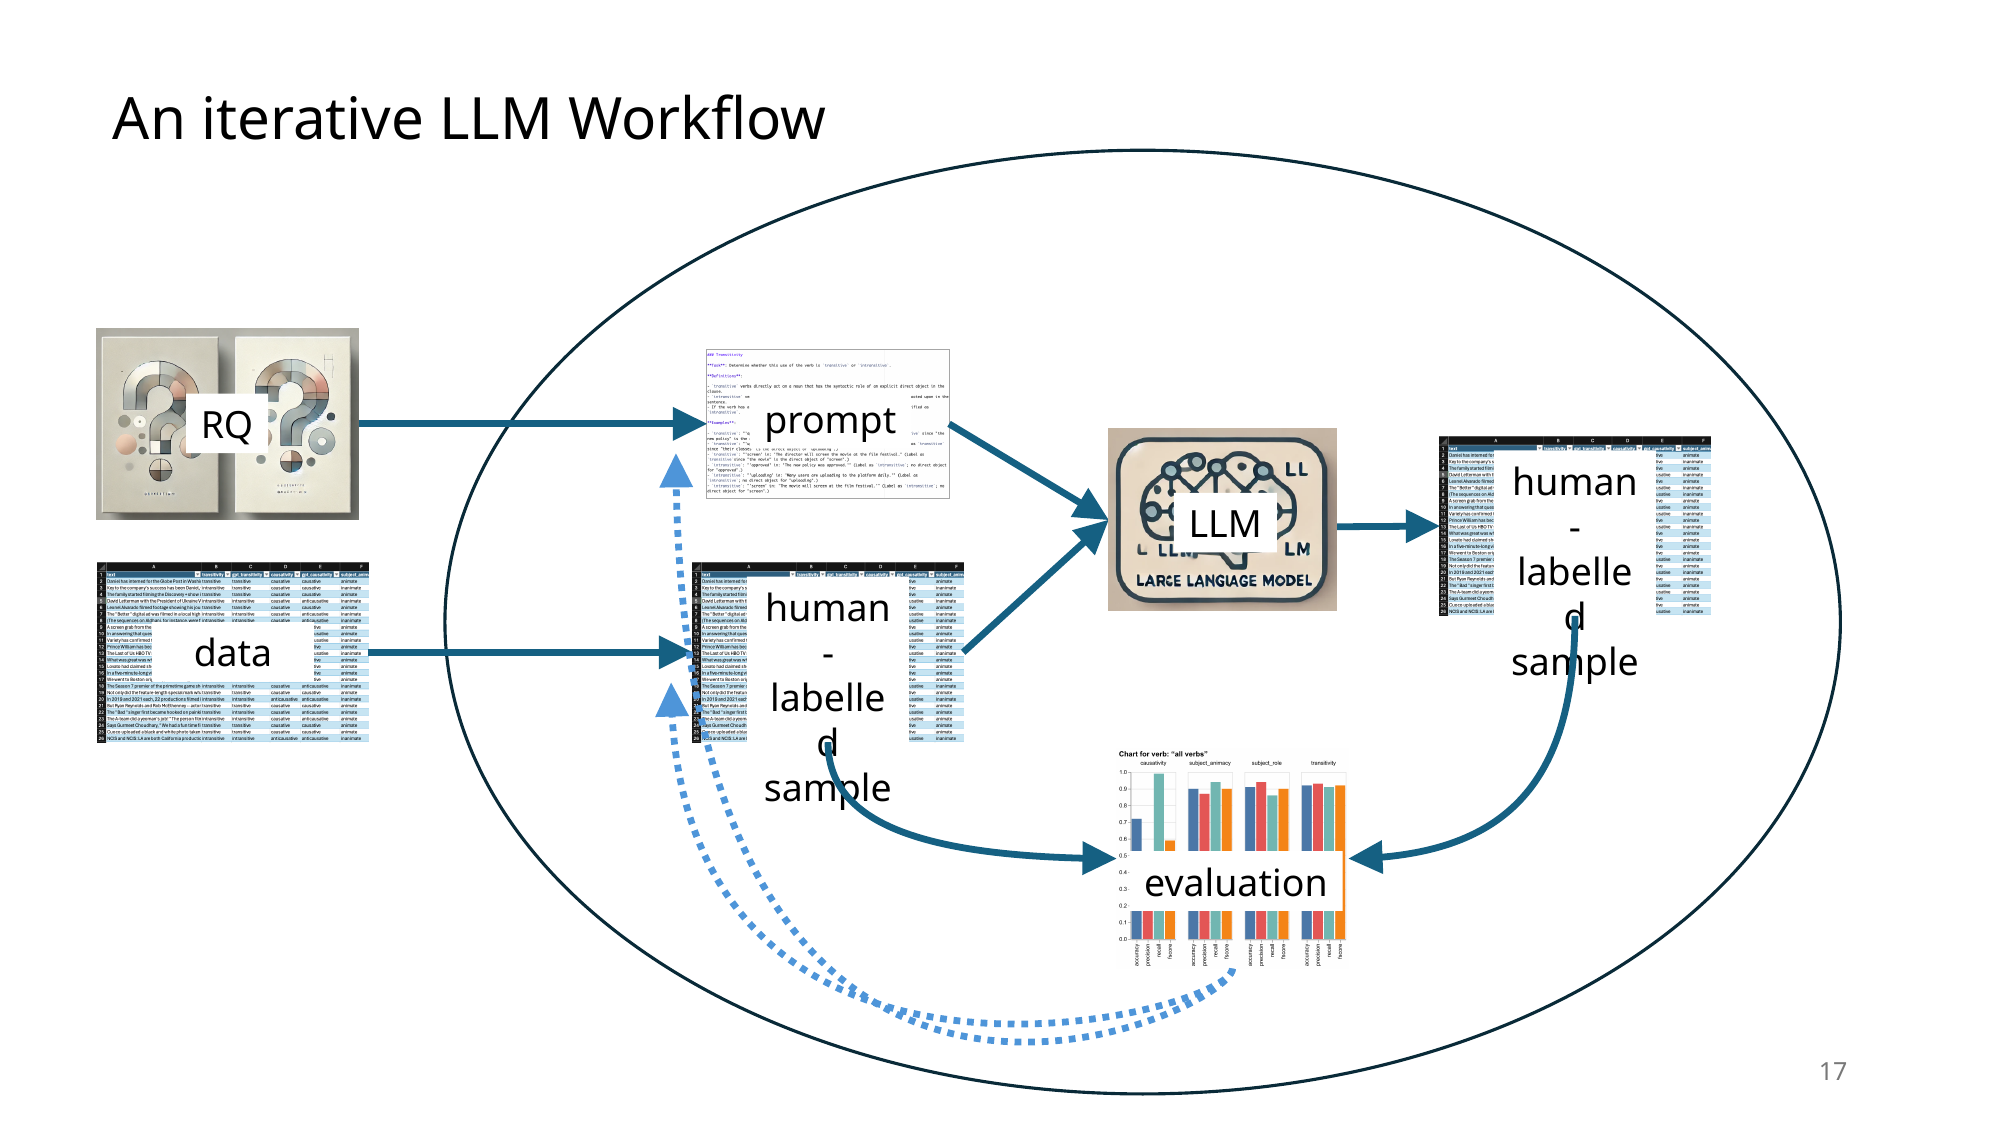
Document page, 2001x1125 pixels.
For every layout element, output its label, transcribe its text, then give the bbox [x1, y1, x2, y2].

text_box [445, 656, 696, 987]
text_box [1439, 435, 1711, 617]
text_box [1107, 428, 1337, 612]
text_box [948, 423, 1109, 432]
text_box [97, 561, 369, 743]
slide_number 17 [1412, 1042, 1863, 1103]
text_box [95, 327, 359, 521]
text_box [510, 148, 1842, 1096]
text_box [808, 990, 1096, 1107]
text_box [913, 655, 1031, 946]
title An iterative LLM Workflow [97, 66, 1823, 175]
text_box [696, 432, 1213, 990]
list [1213, 748, 1350, 970]
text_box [706, 348, 950, 432]
text_box [443, 425, 706, 651]
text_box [692, 561, 696, 743]
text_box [1339, 623, 1584, 851]
